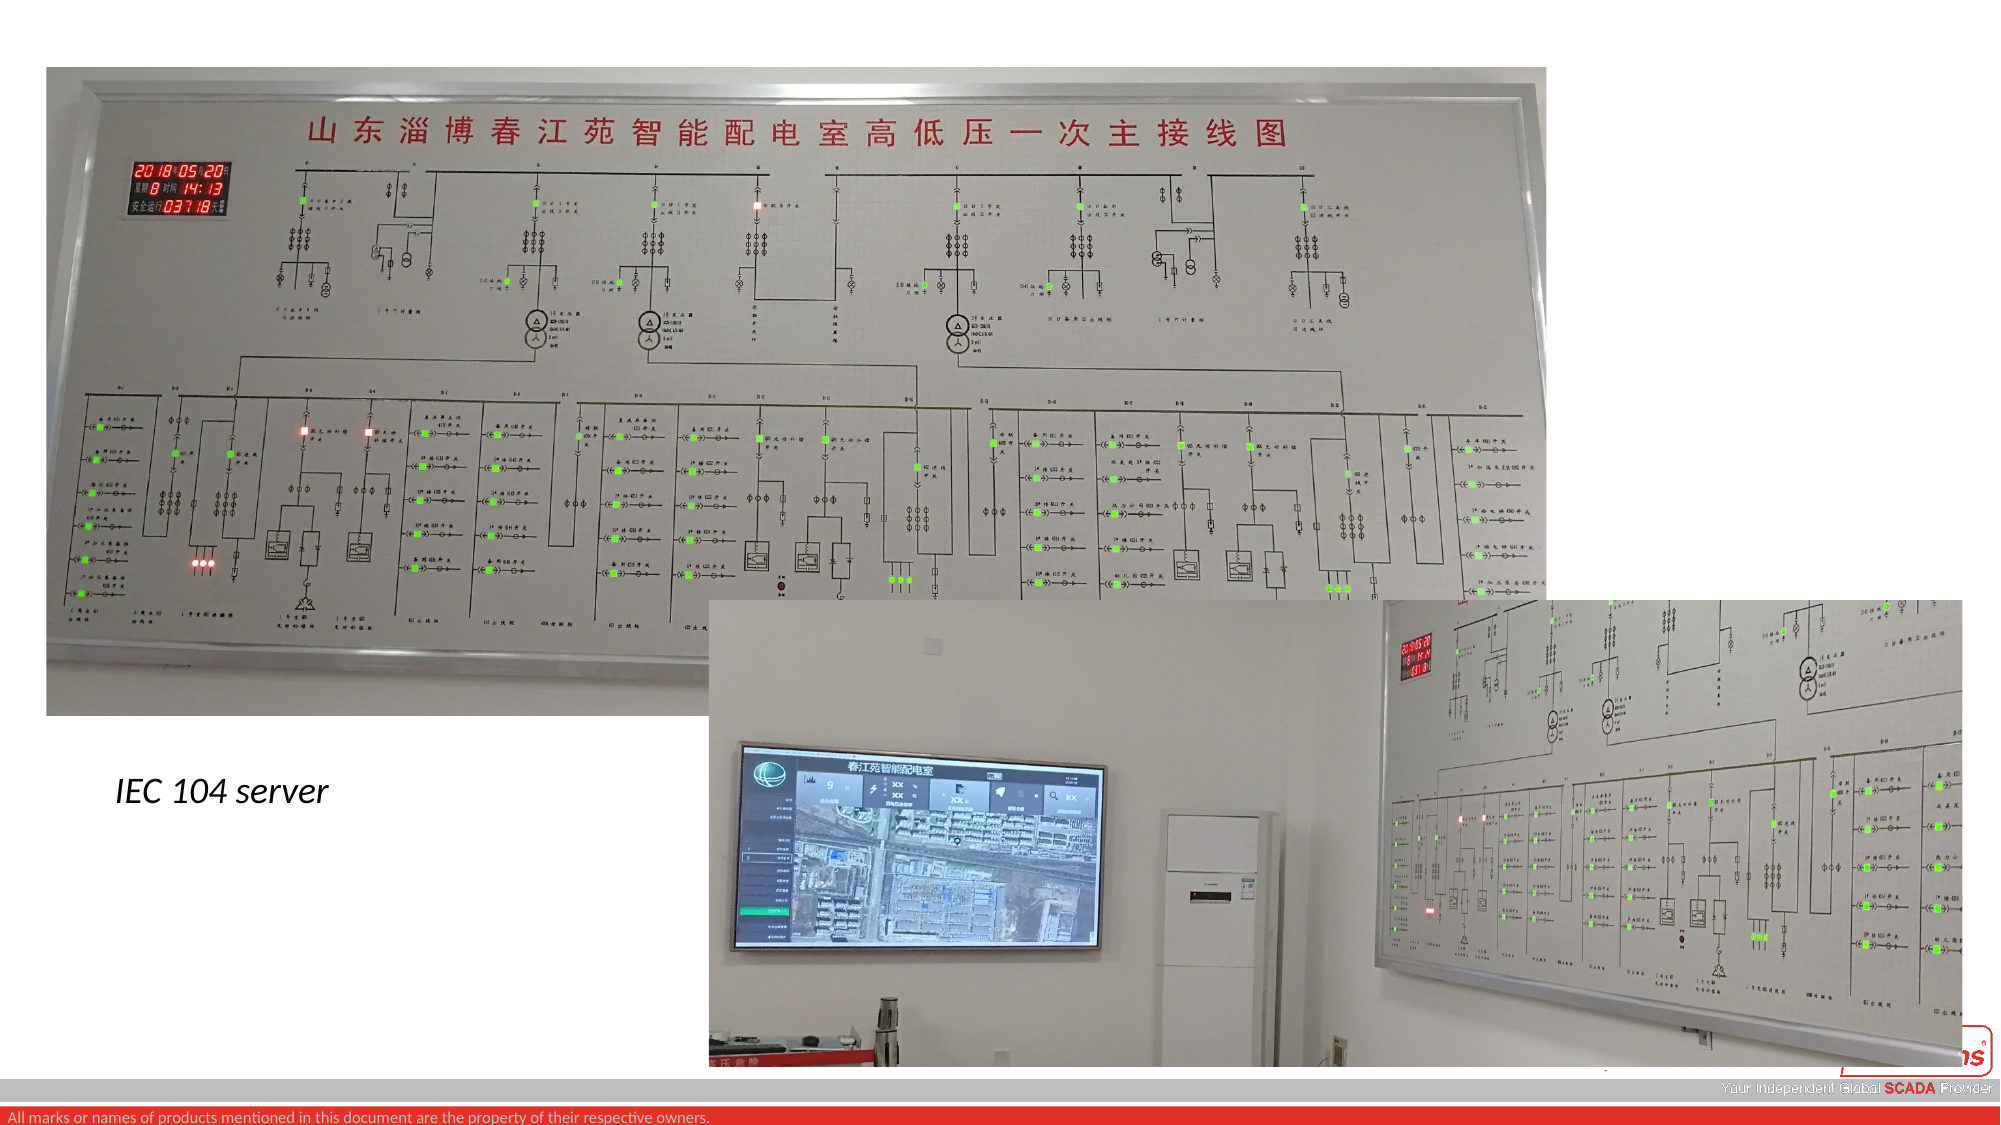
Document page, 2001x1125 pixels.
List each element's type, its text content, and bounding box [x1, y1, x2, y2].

text_box IEC 104 server [100, 758, 344, 818]
picture [0, 67, 2000, 1125]
